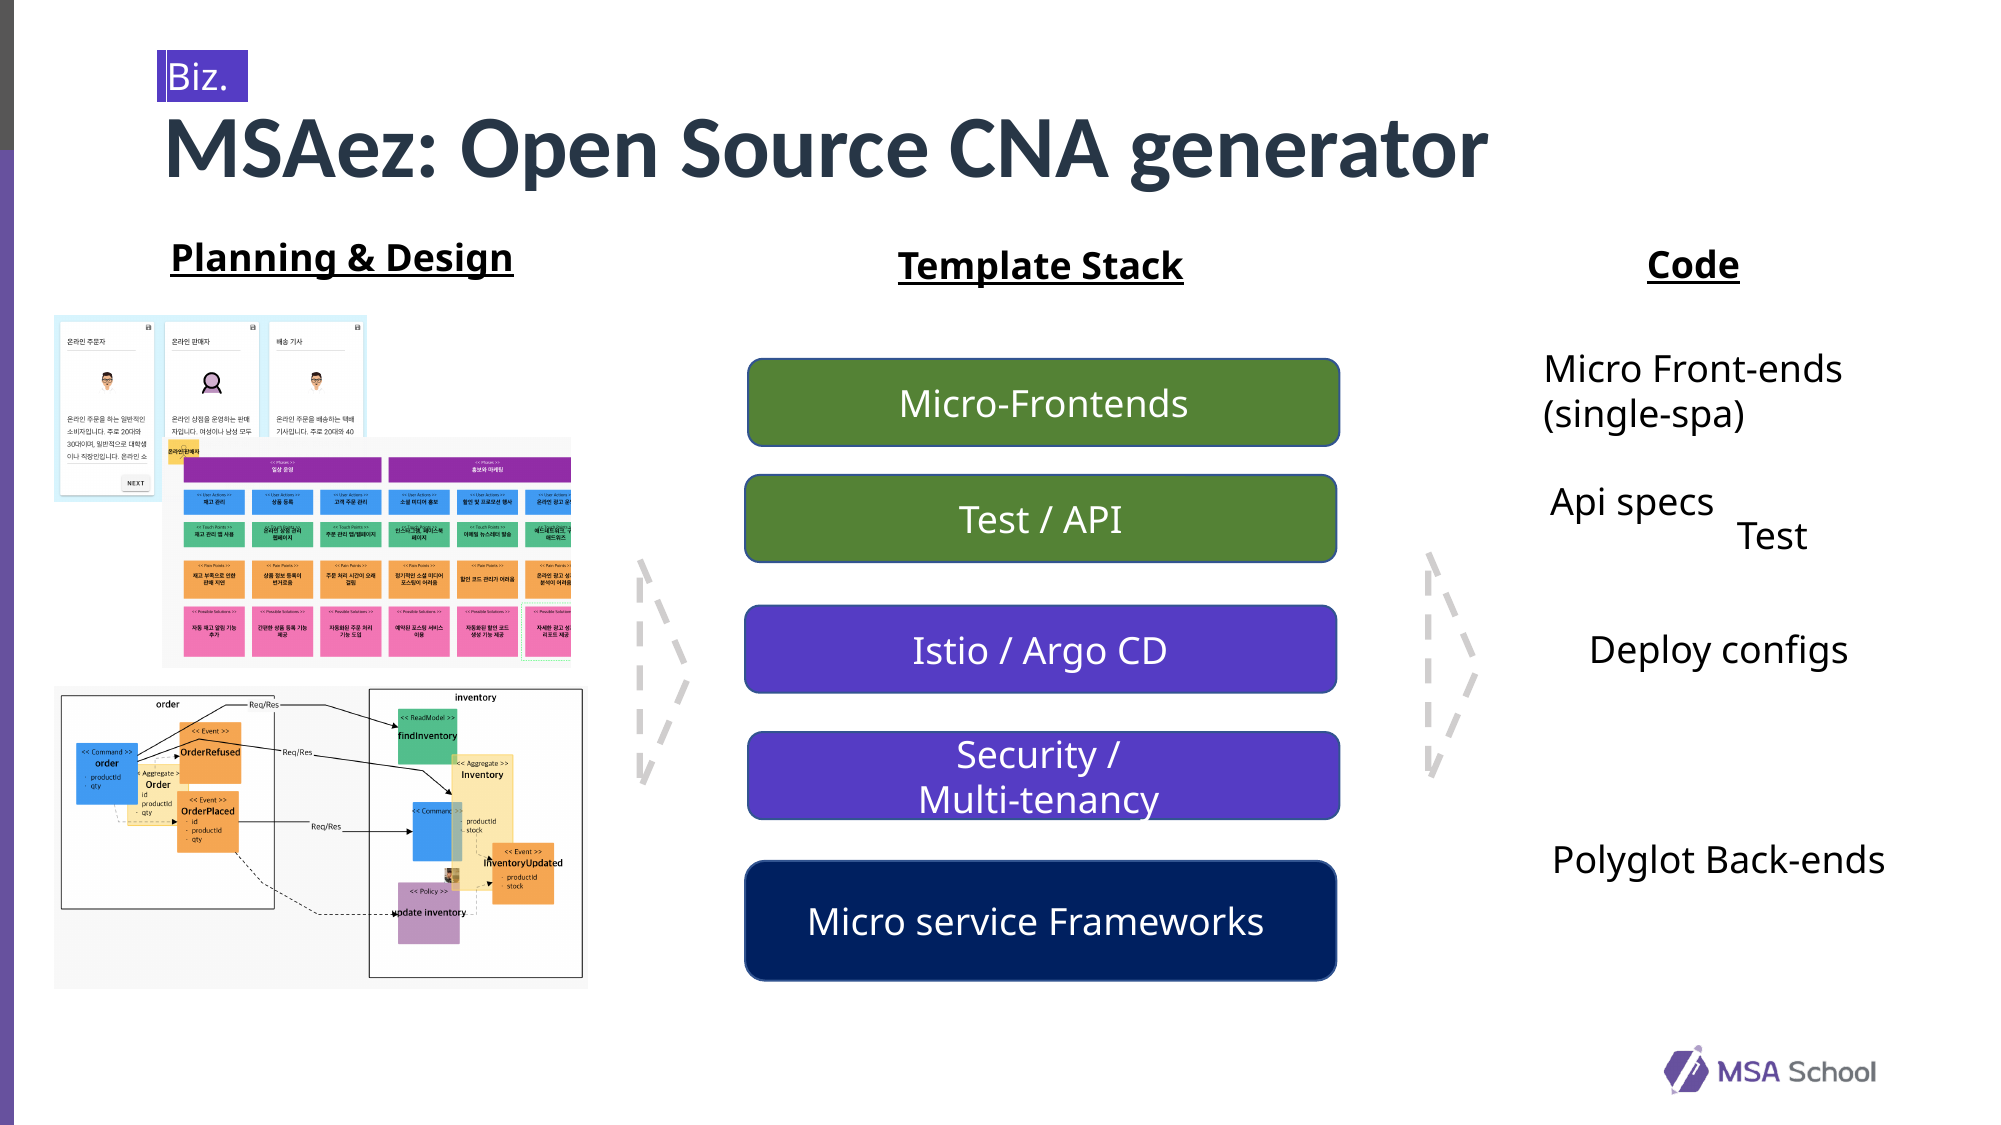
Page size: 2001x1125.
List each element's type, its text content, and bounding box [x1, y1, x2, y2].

text_box [638, 559, 690, 796]
text_box Code [1632, 233, 1755, 293]
text_box Test / API [744, 473, 1338, 564]
text_box Istio / Argo CD [744, 604, 1338, 694]
picture [54, 315, 571, 668]
picture [1660, 1040, 1882, 1101]
text_box Micro service Frameworks [744, 859, 1338, 982]
text_box Template Stack [882, 234, 1199, 294]
title MSAez: Open Source CNA generator [148, 89, 1863, 209]
text_box Deploy configs [1574, 618, 1864, 679]
text_box Api specs [1535, 470, 1730, 531]
text_box Test [1722, 504, 1823, 565]
text_box Micro-Frontends [747, 357, 1341, 447]
text_box Micro Front-ends (single-spa) [1528, 337, 1859, 443]
text_box Biz. [108, 45, 1111, 106]
text_box Security / Multi-tenancy [747, 731, 1341, 821]
picture [54, 686, 588, 989]
text_box [1427, 552, 1479, 789]
text_box Polyglot Back-ends [1537, 829, 1901, 889]
text_box Planning & Design [155, 226, 529, 286]
